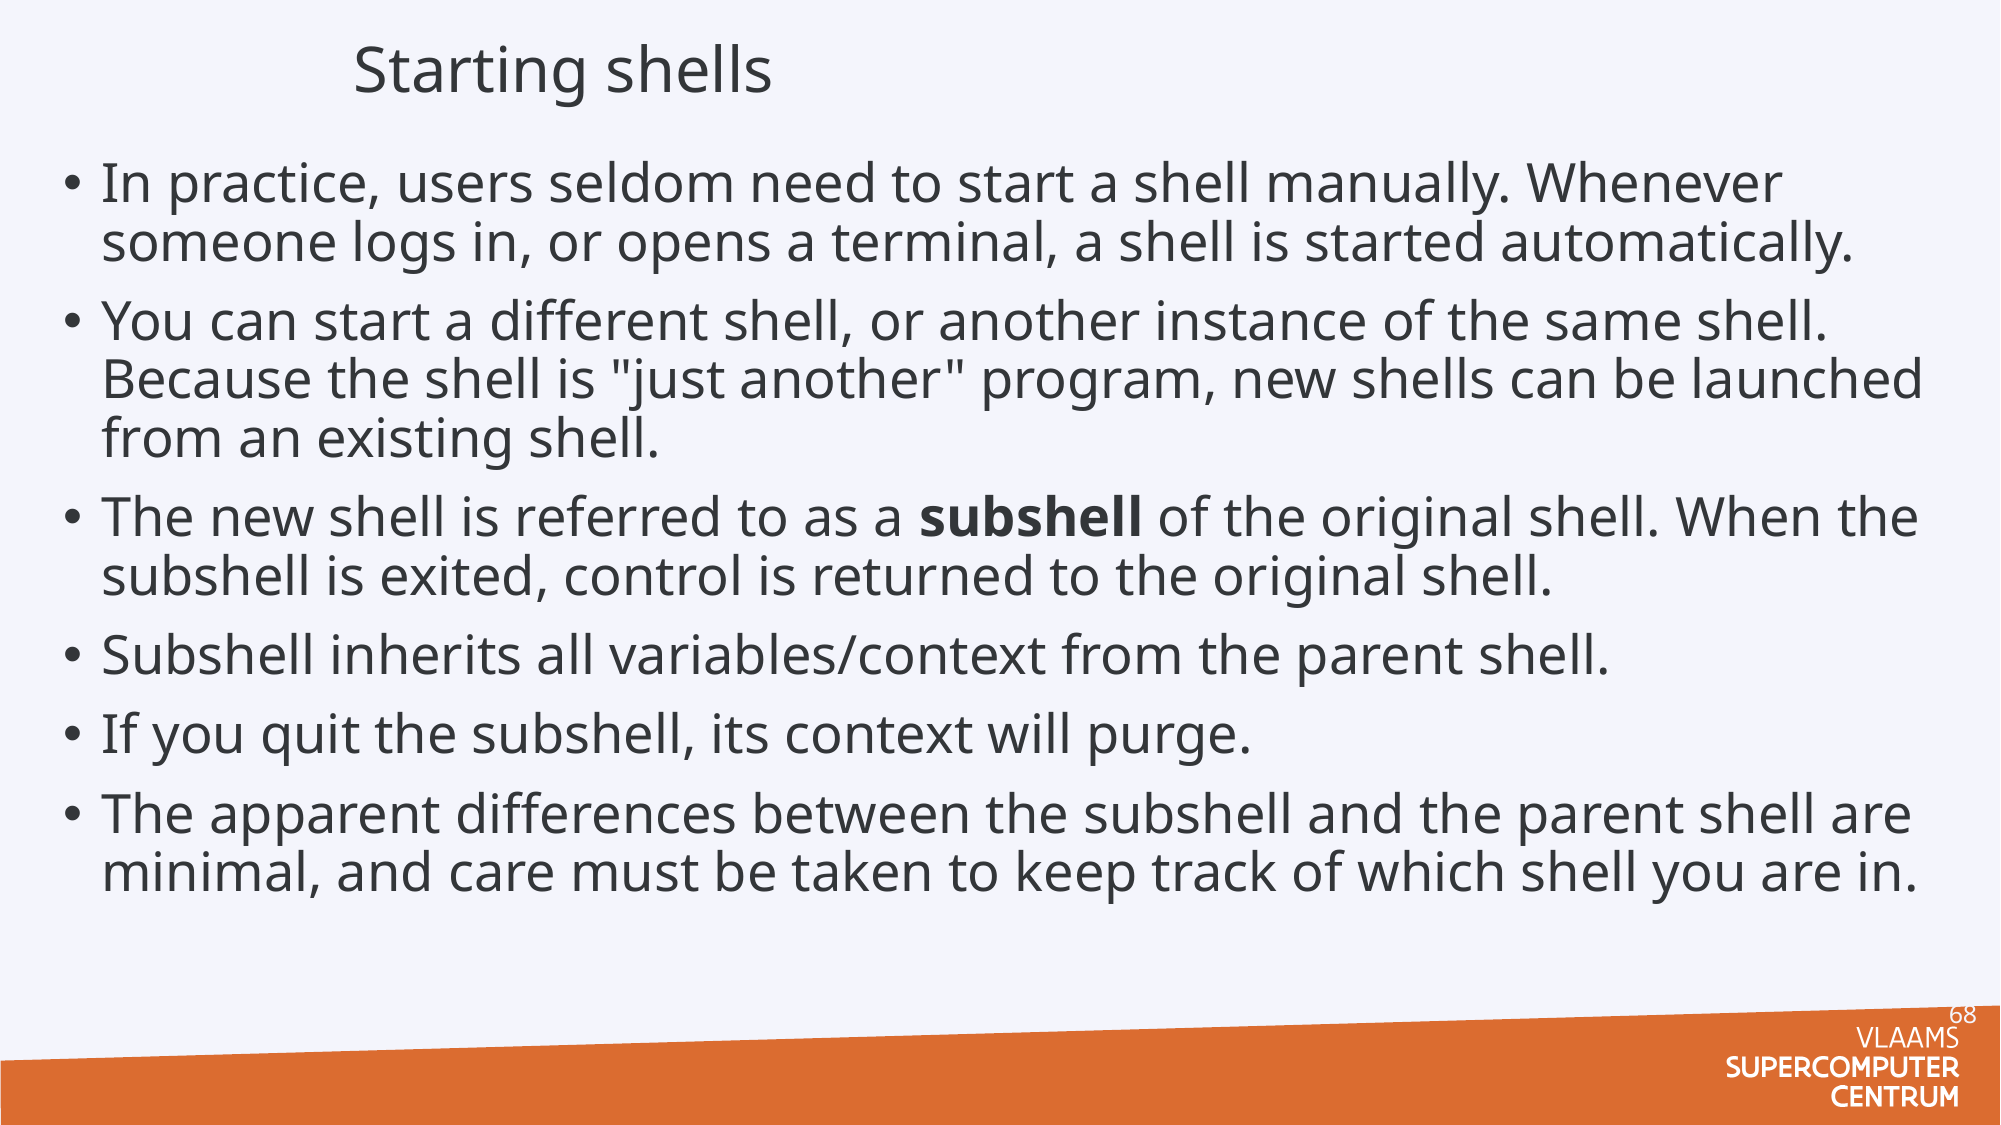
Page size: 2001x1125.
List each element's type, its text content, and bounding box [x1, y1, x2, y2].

slide_number 68 [1787, 992, 1993, 1040]
list In practice, users seldom need to start a shell manually. Whenever someone logs in, or opens a terminal, a shell is started automatically. You can start a different shell, or another instance of the same shell. Because the shell is "just another" program, new shells can be launched from an existing shell. The new shell is referred to as a subshell of the original shell. When the subshell is exited, control is returned to the original shell. Subshell inherits all variables/context from the parent shell. If you quit the subshell, its context will purge. The apparent differences between the subshell and the parent shell are minimal, and care must be taken to keep track of which shell you are in. [63, 155, 1962, 993]
title Starting shells [338, 29, 1706, 114]
picture [1725, 1021, 1960, 1117]
